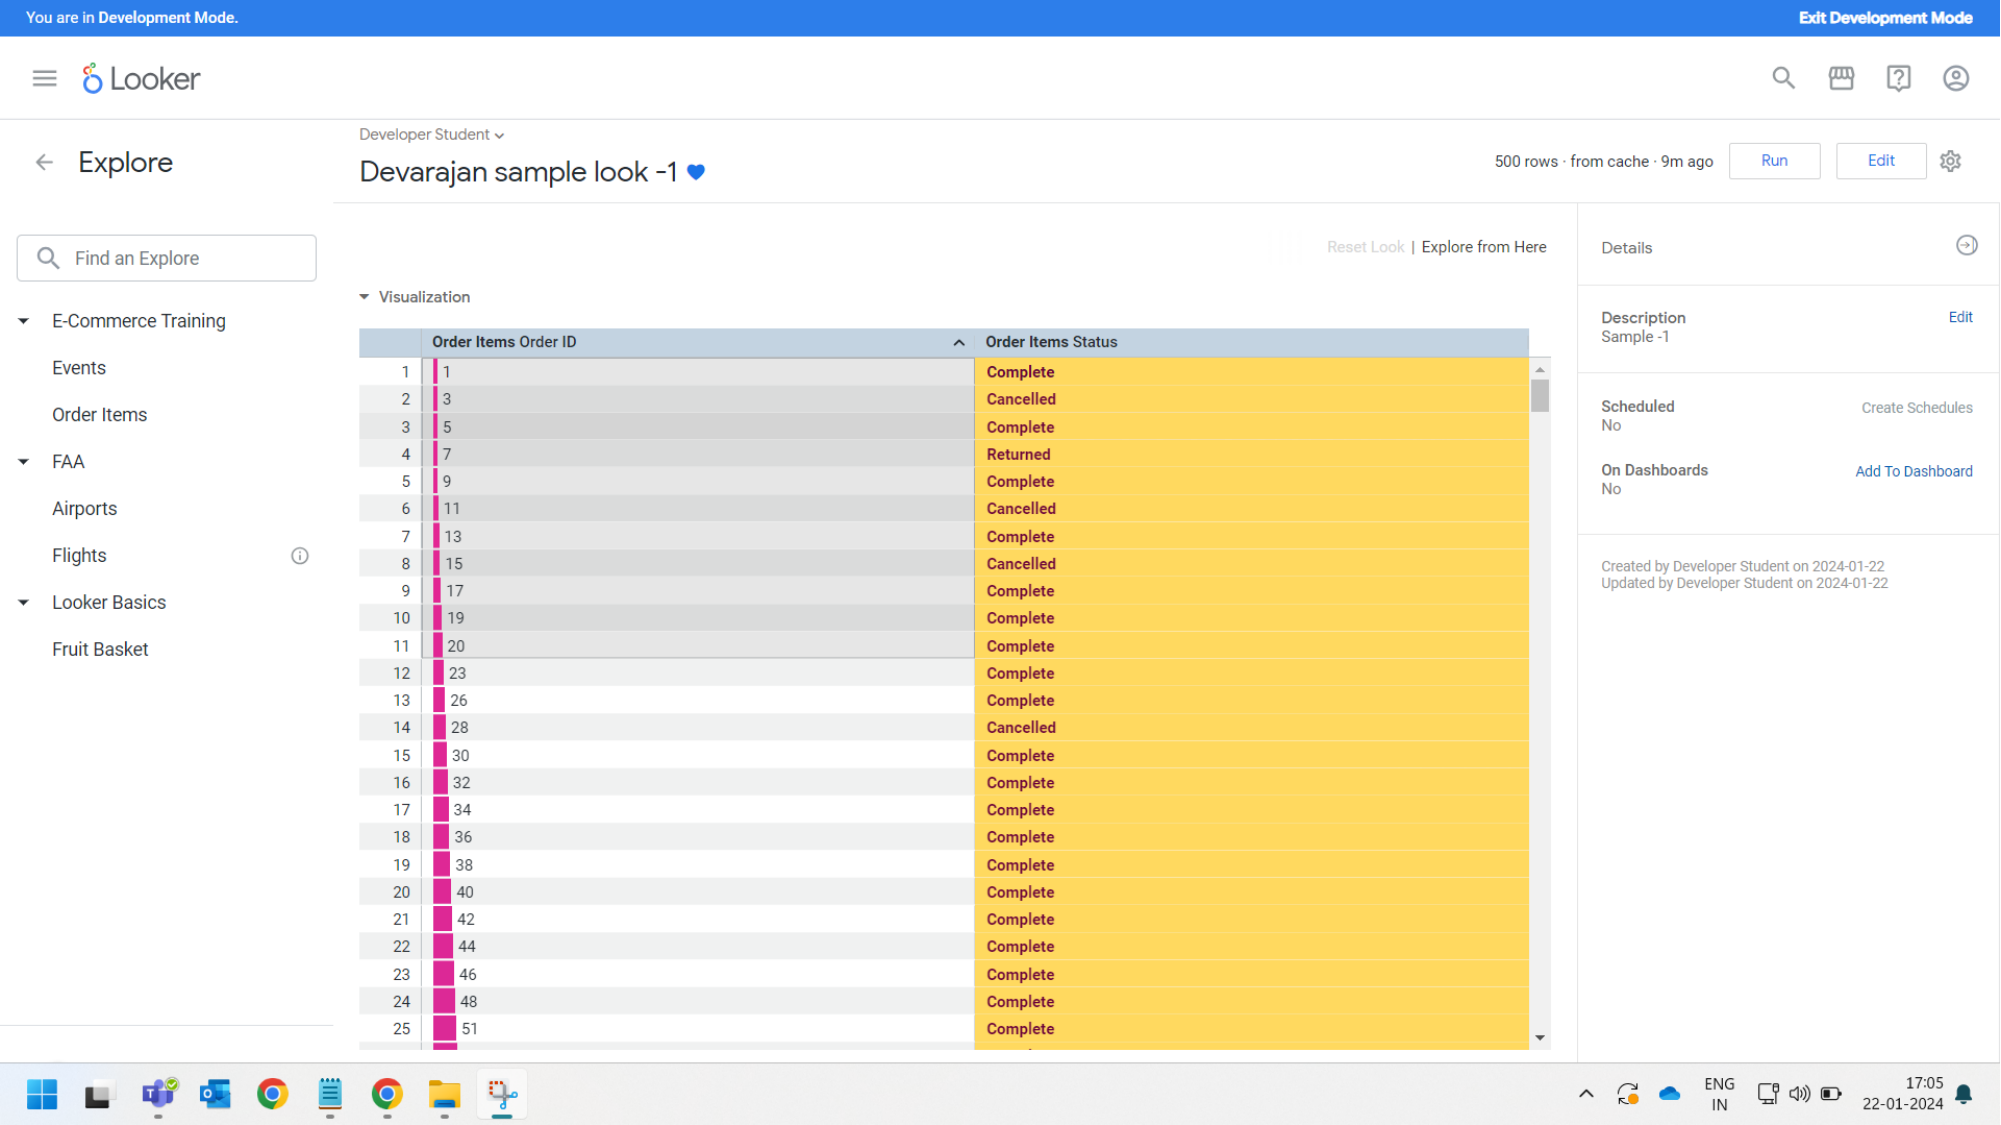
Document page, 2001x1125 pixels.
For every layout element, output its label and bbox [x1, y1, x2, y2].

picture [0, 0, 2000, 1125]
text_box [316, 84, 782, 285]
